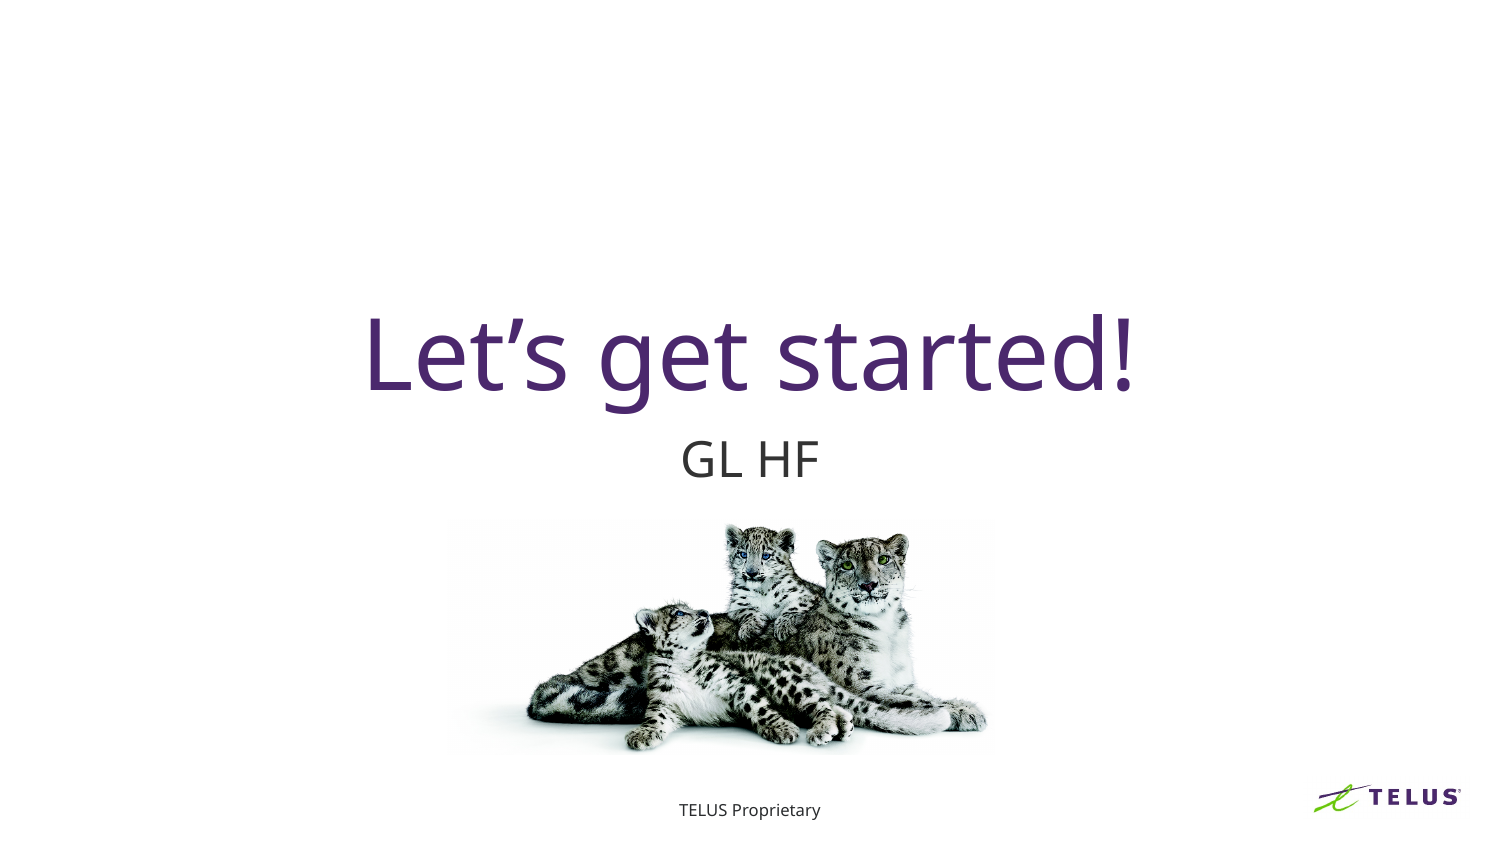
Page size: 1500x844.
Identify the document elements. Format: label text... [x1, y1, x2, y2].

picture [1302, 776, 1471, 819]
text_box Let’s get started! [129, 284, 1371, 403]
text_box GL HF [205, 421, 1295, 467]
picture [446, 519, 996, 756]
